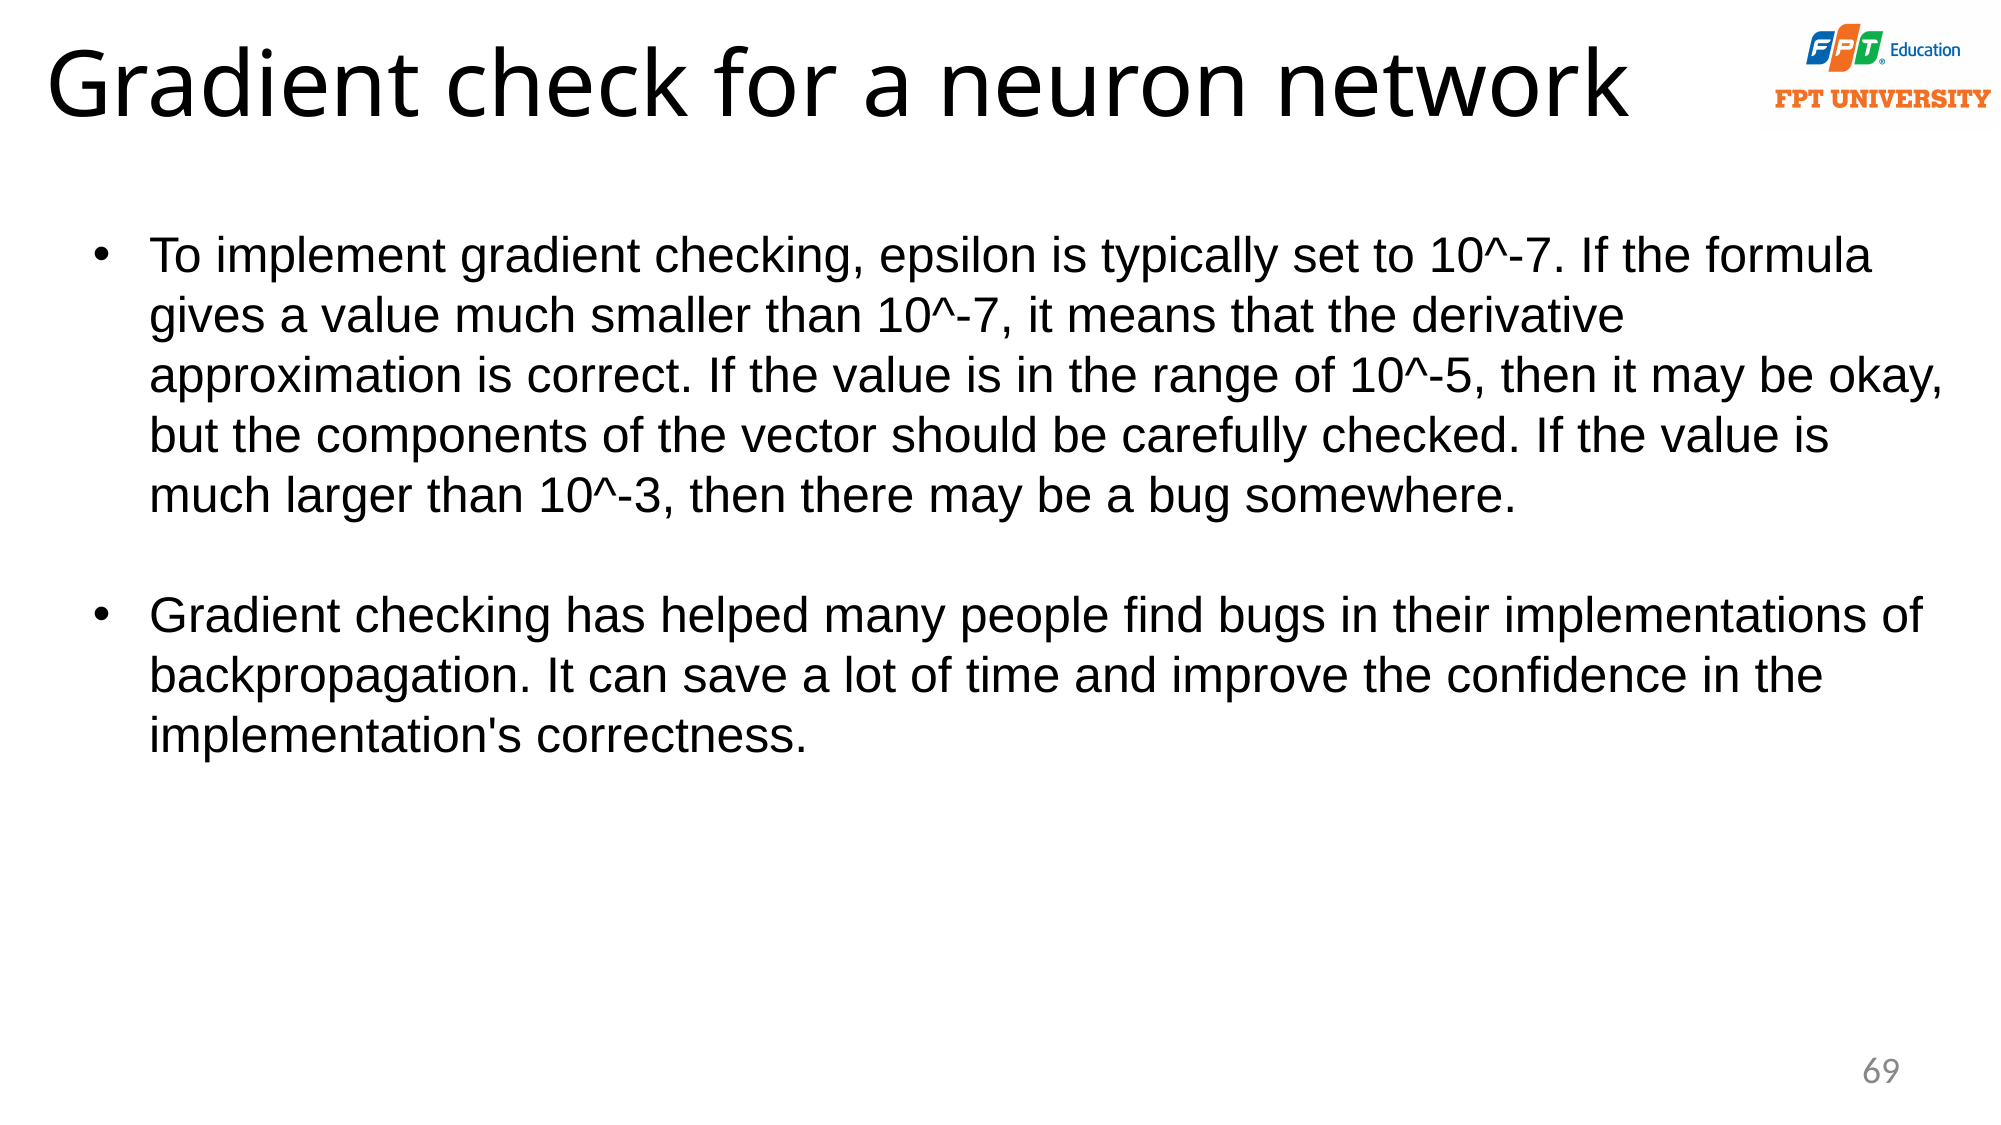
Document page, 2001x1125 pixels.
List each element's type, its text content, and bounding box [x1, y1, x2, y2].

picture [1760, 0, 1999, 131]
text_box Gradient check for a neuron network [42, 22, 1756, 135]
slide_number 69 [1440, 1046, 1900, 1125]
text_box To implement gradient checking, epsilon is typically set to 10^-7. If the formula gives a value much smaller than 10^-7, it means that the derivative approximation is correct. If the value is in the range of 10^-5, then it may be okay, but the components of the vector should be carefully checked. If the value is much larger than 10^-3, then there may be a bug somewhere. Gradient checking has helped many people find bugs in their implementations of backpropagation. It can save a lot of time and improve the confidence in the implementation's correctness. [90, 221, 1948, 763]
